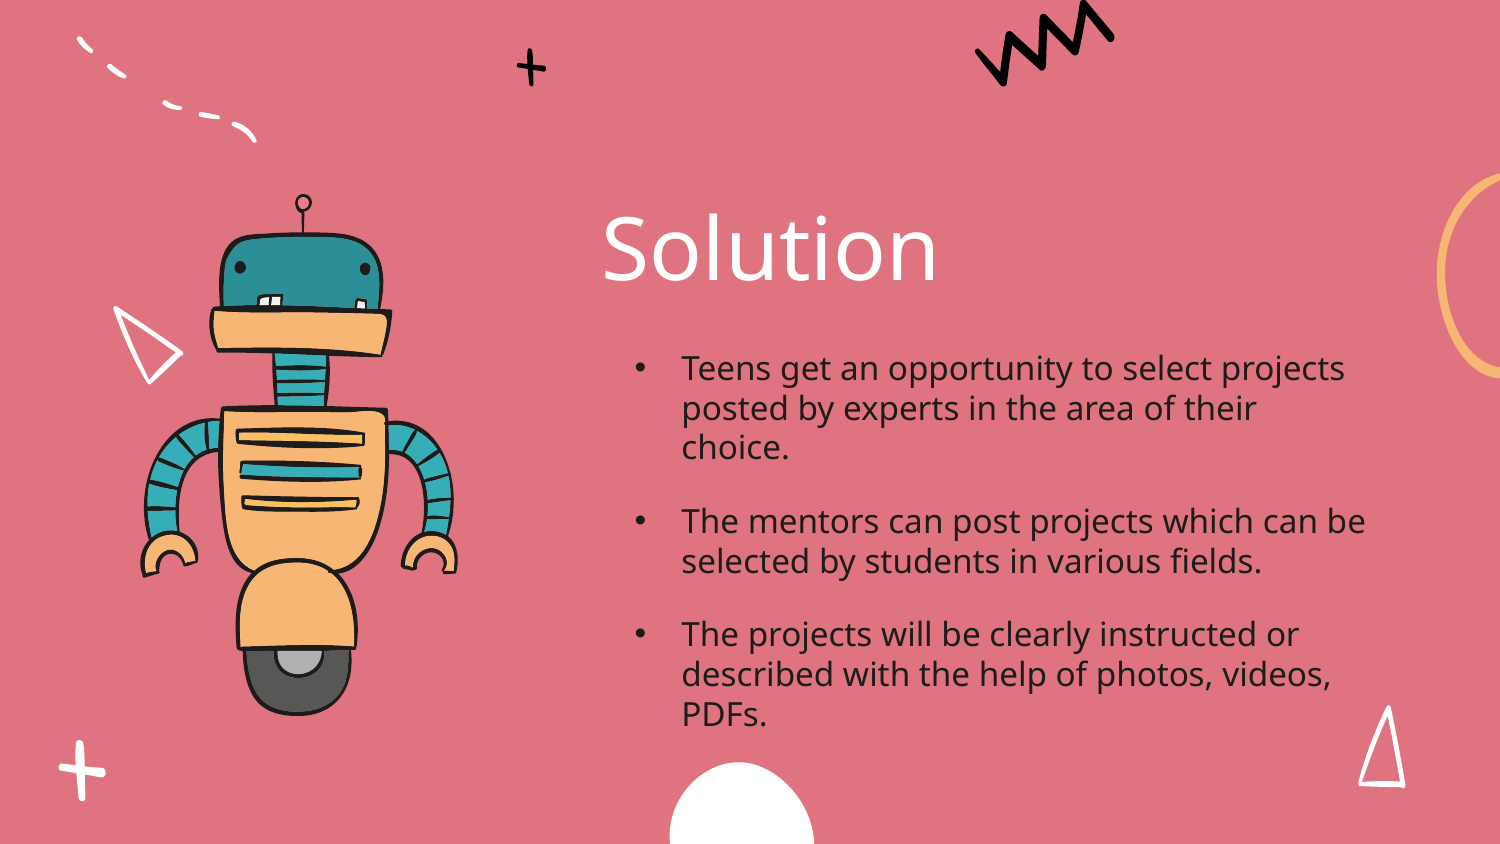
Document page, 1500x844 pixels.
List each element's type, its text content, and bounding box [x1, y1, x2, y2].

title Solution [281, 178, 956, 326]
subtitle Teens get an opportunity to select projects posted by experts in the area of their choice. The mentors can post projects which can be selected by students in various fields. The projects will be clearly instructed or described with the help of photos, videos, PDFs. [619, 331, 1383, 601]
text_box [140, 193, 458, 717]
